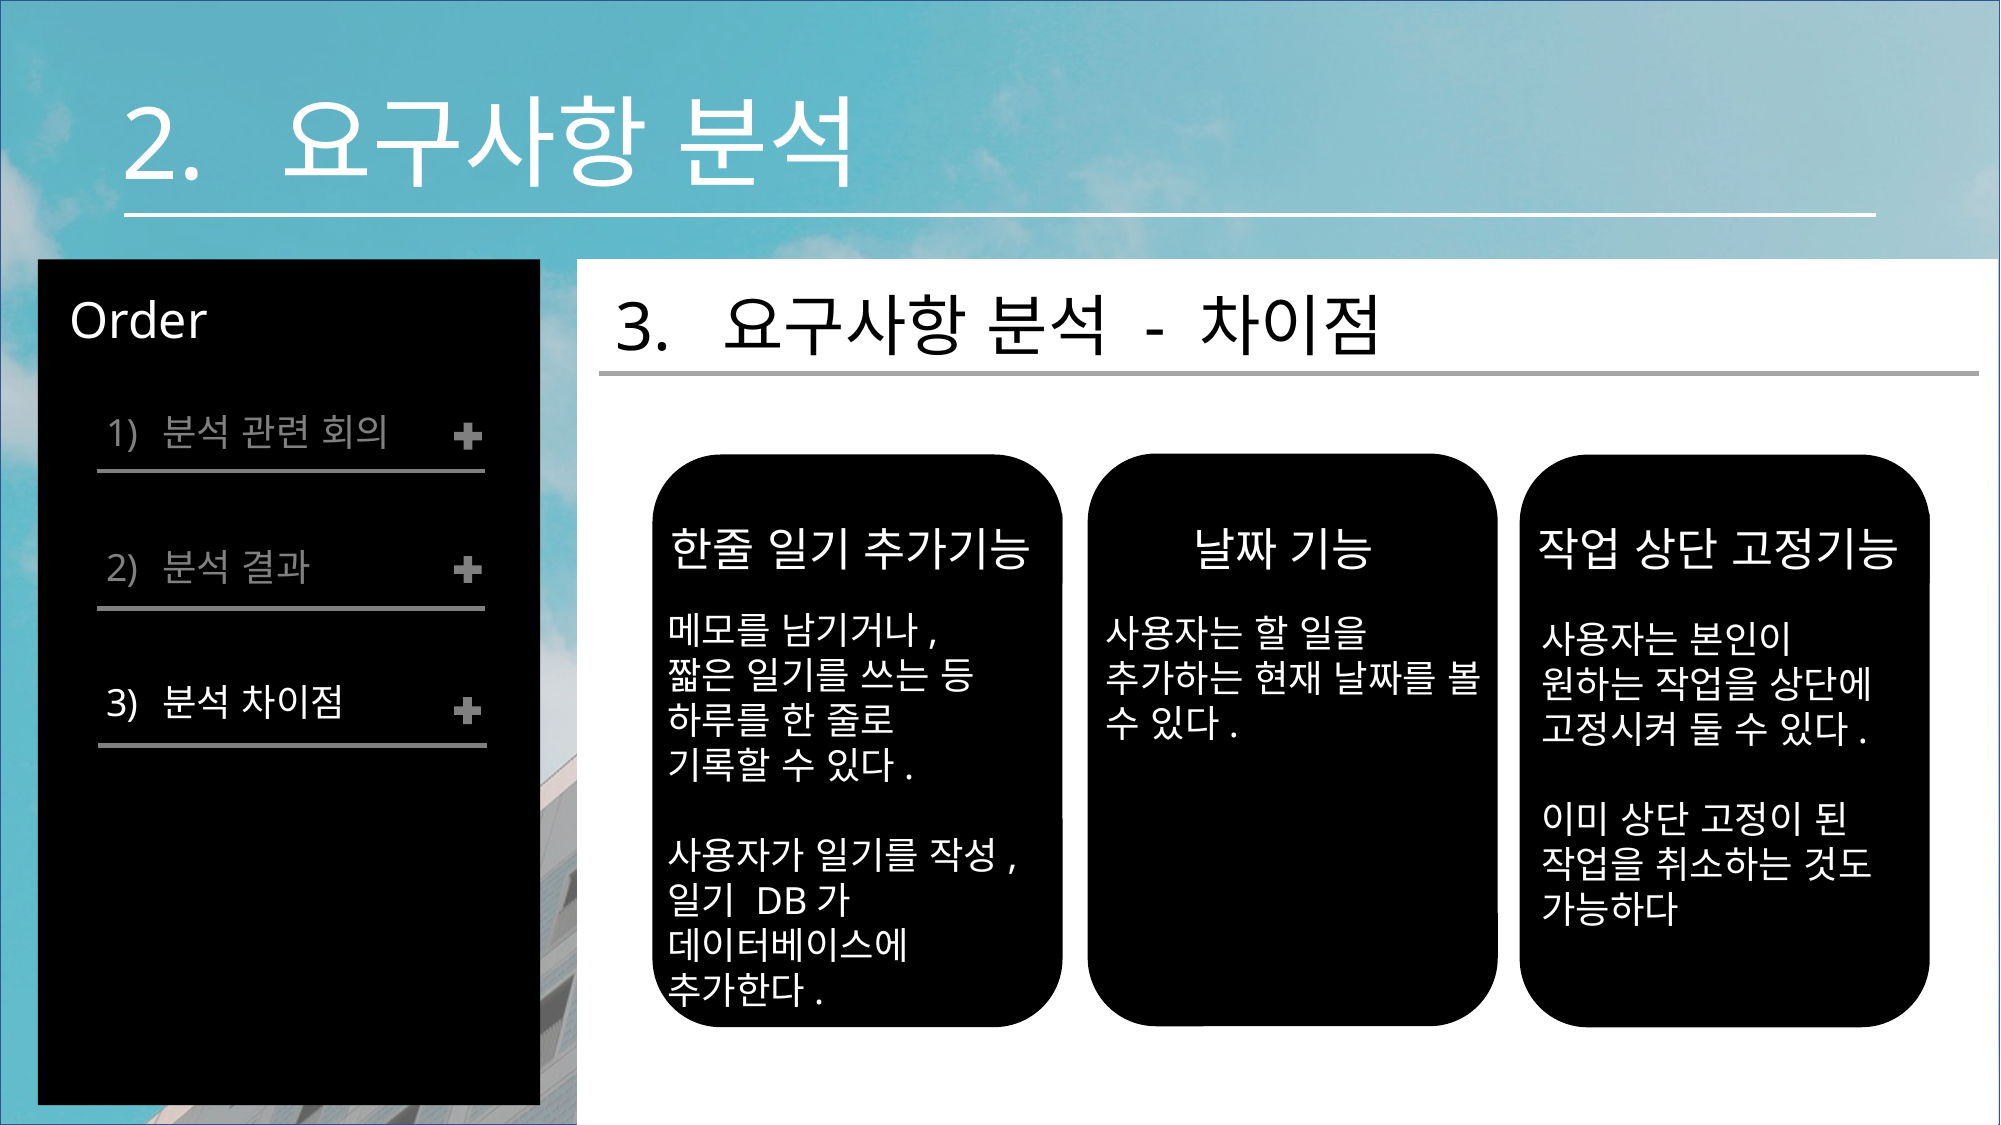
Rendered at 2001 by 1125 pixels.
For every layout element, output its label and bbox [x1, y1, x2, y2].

text_box [1087, 453, 1498, 1027]
text_box [652, 454, 1063, 1028]
text_box [91, 401, 487, 746]
text_box [1519, 454, 1930, 1028]
text_box [0, 0, 2000, 1125]
